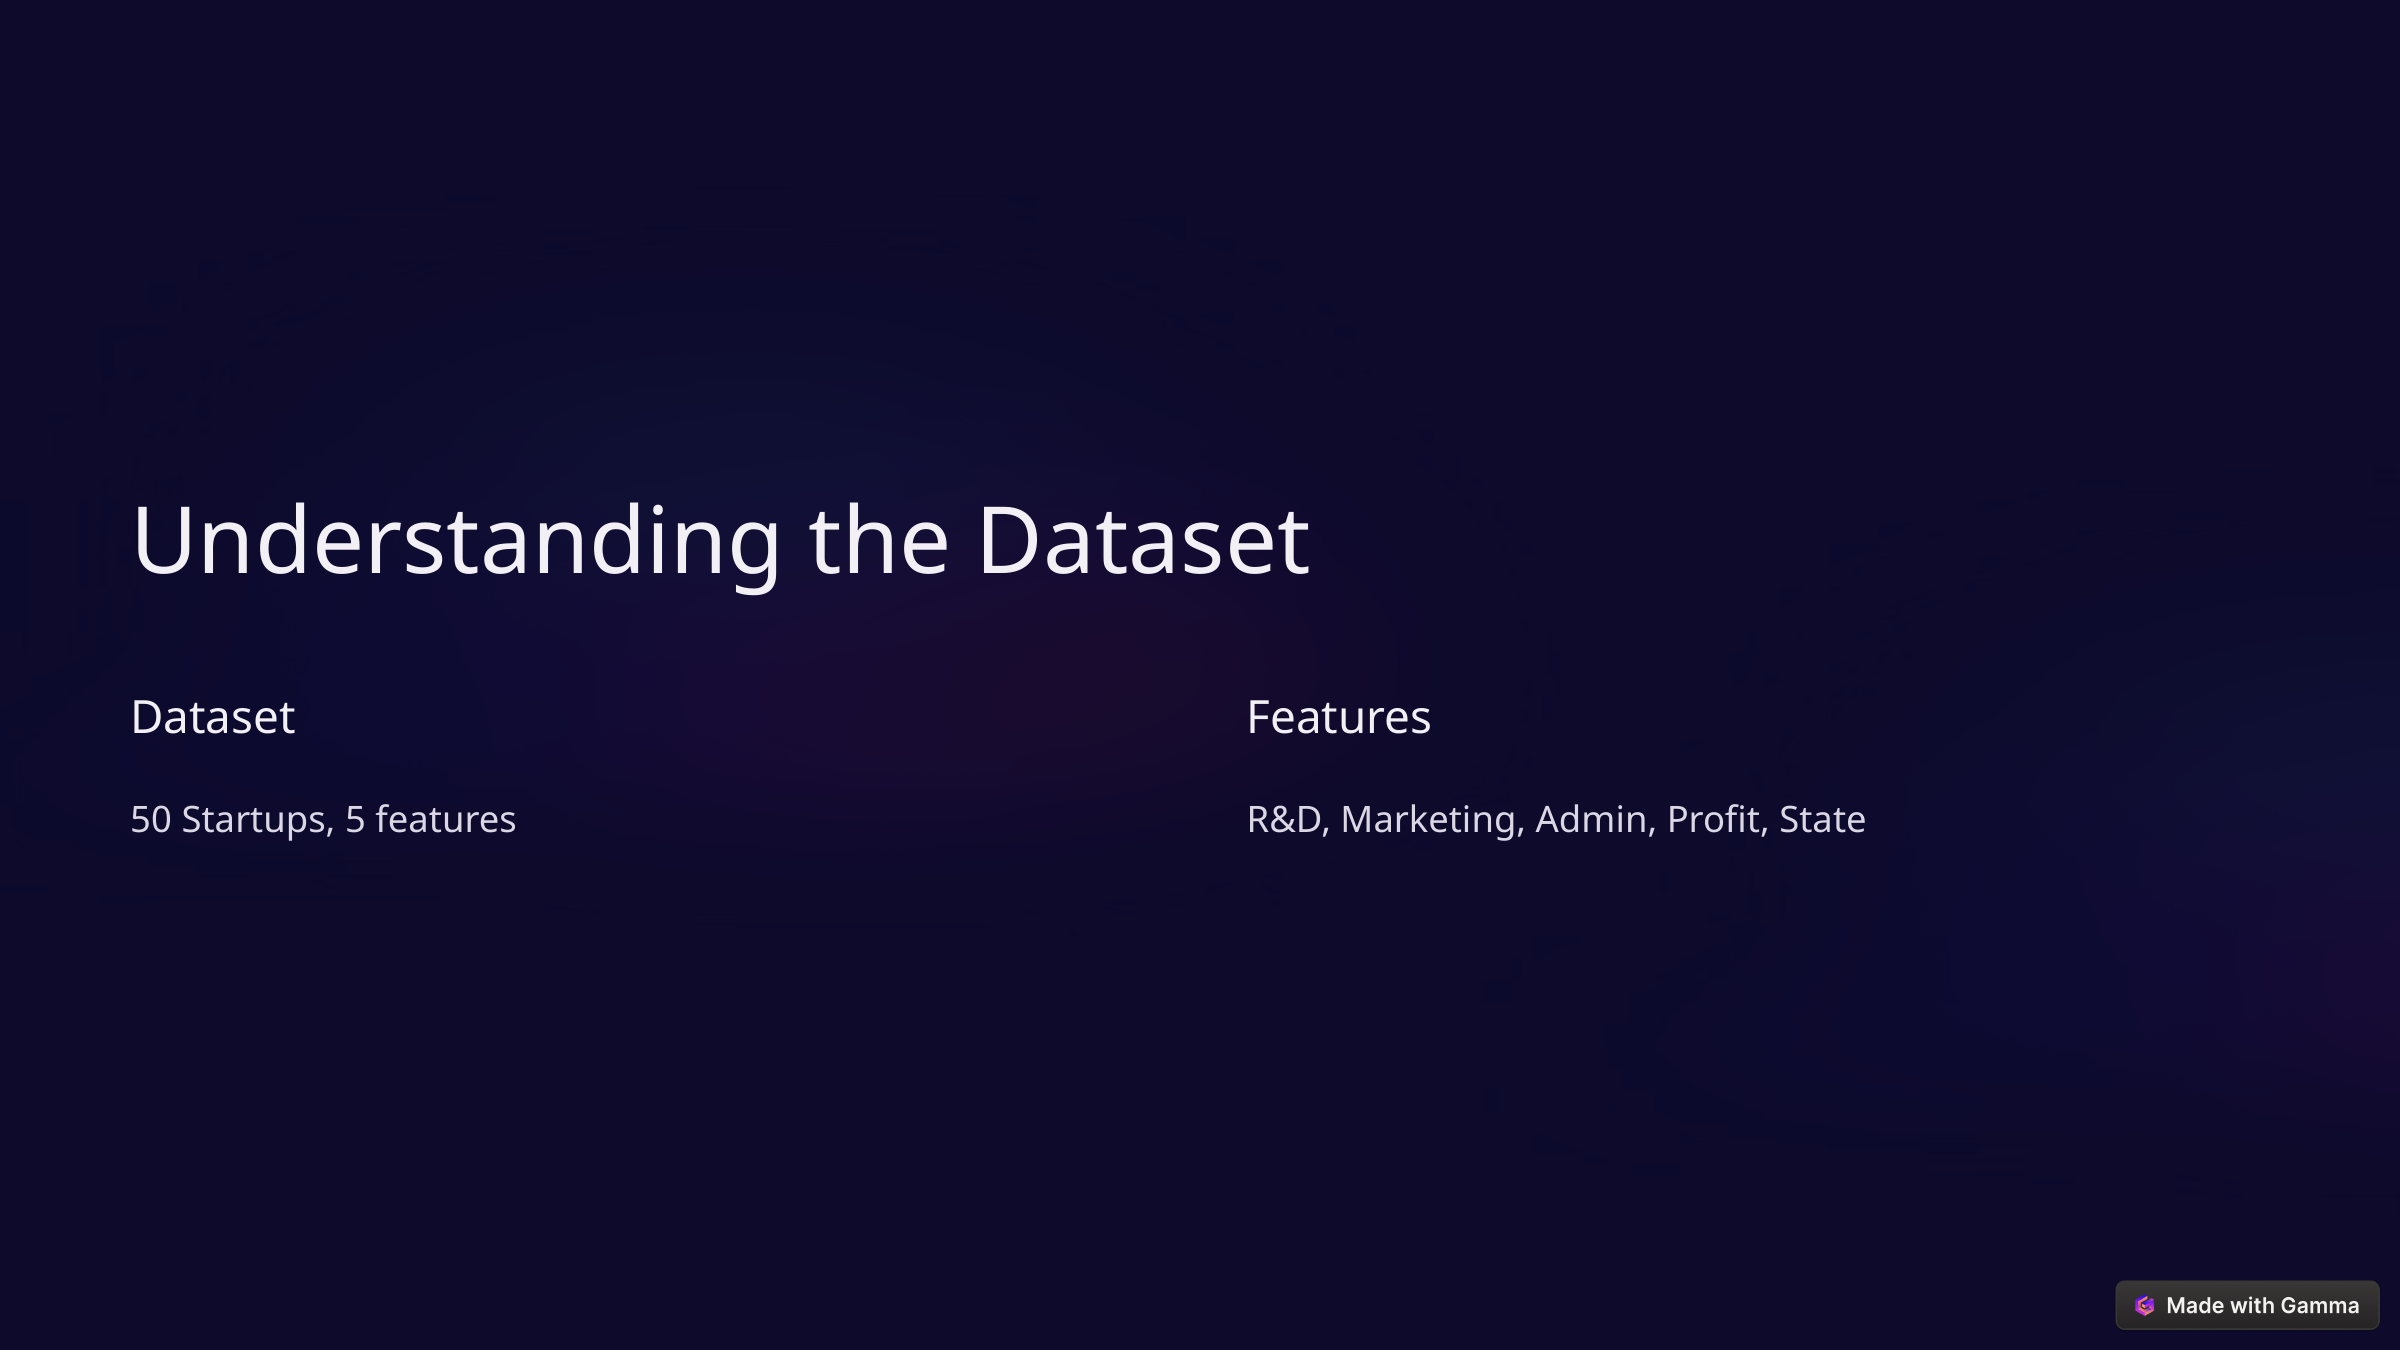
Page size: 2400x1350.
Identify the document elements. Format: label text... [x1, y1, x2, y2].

text_box Features [1246, 685, 1712, 744]
text_box Understanding the Dataset [130, 476, 1405, 593]
text_box 50 Startups, 5 features [130, 780, 1155, 841]
text_box Dataset [130, 685, 596, 744]
text_box R&D, Marketing, Admin, Profit, State [1246, 780, 2271, 841]
picture [2106, 1271, 2389, 1339]
